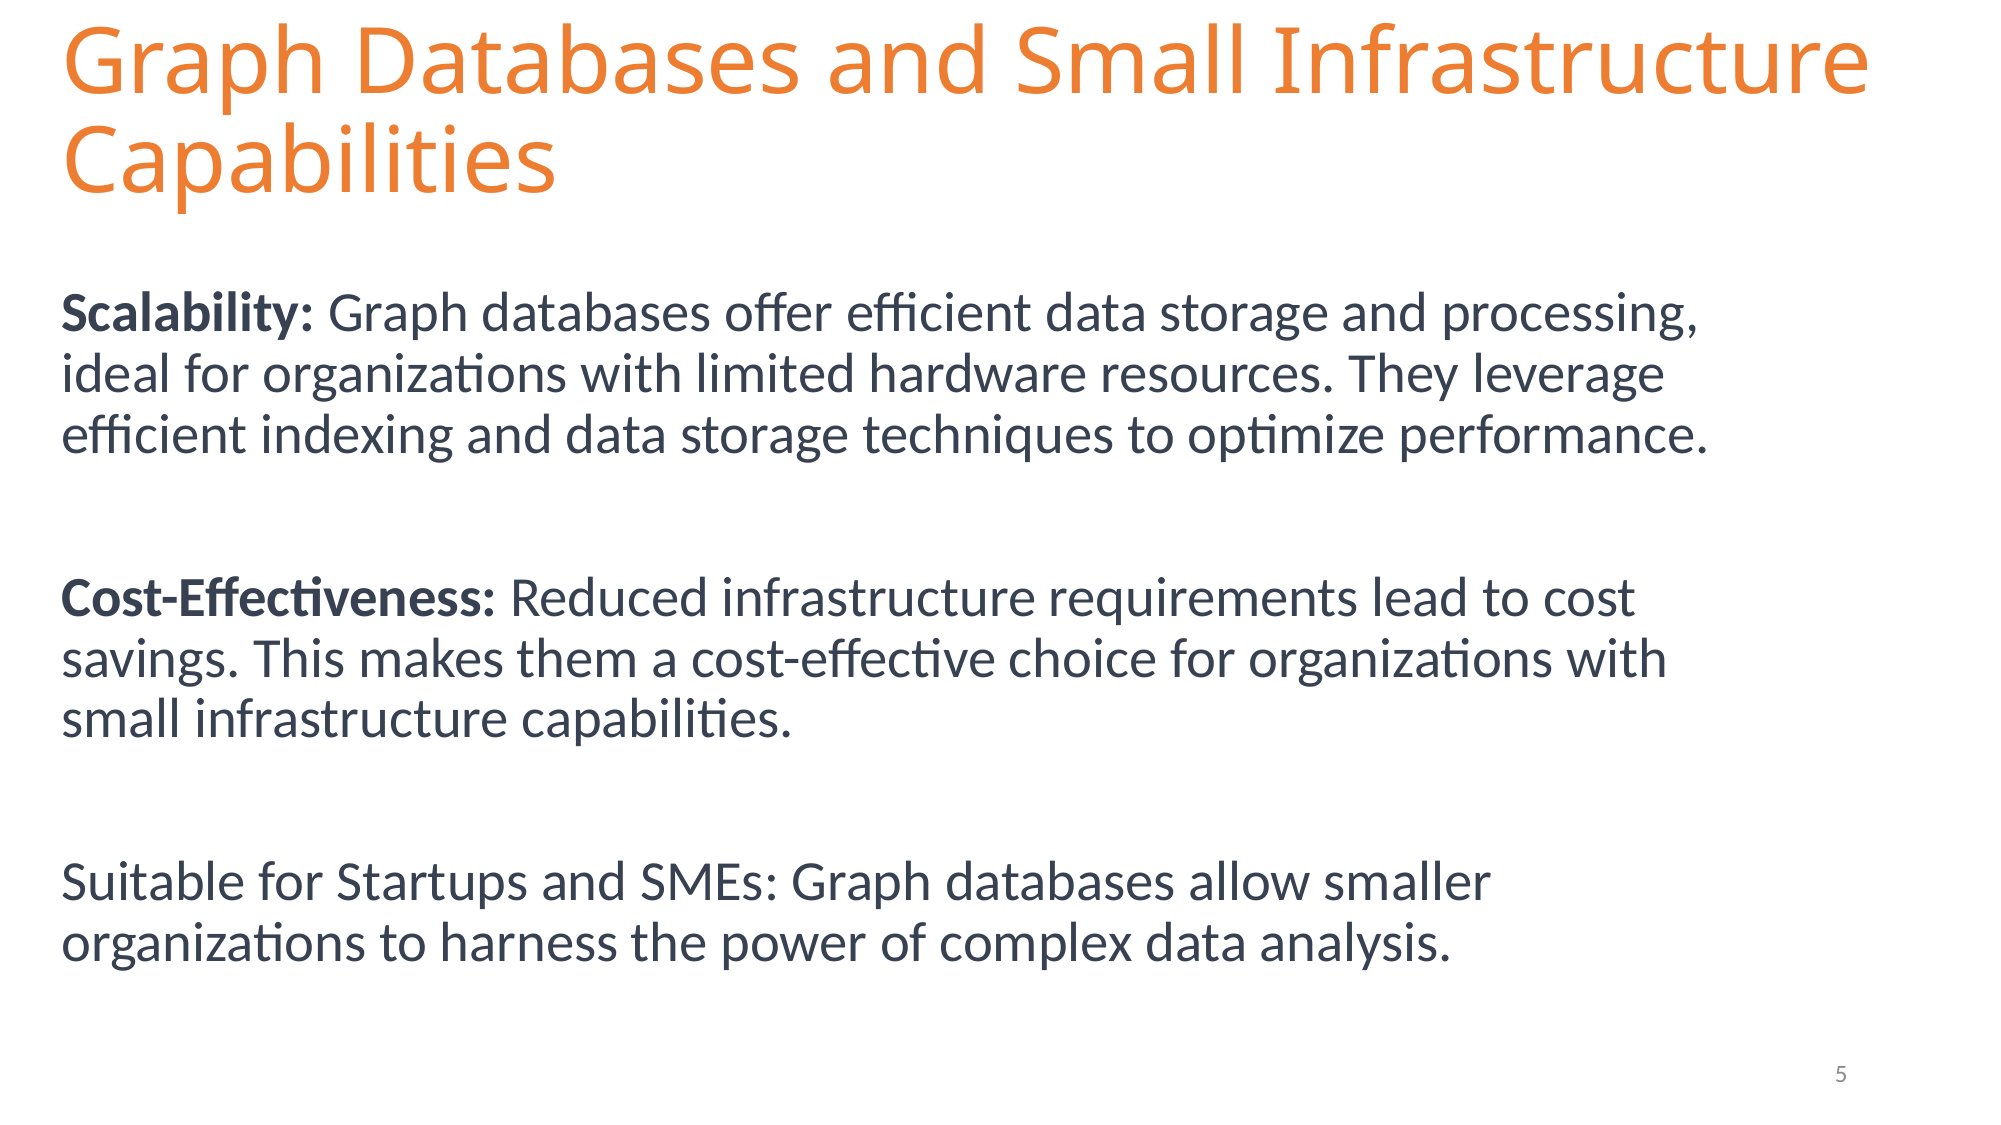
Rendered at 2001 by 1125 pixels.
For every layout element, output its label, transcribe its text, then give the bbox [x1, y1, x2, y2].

slide_number 5 [1412, 1042, 1863, 1103]
list Scalability: Graph databases offer efficient data storage and processing, ideal for organizations with limited hardware resources. They leverage efficient indexing and data storage techniques to optimize performance. Cost-Effectiveness: Reduced infrastructure requirements lead to cost savings. This makes them a cost-effective choice for organizations with small infrastructure capabilities. Suitable for Startups and SMEs: Graph databases allow smaller organizations to harness the power of complex data analysis. [46, 275, 1772, 990]
title Graph Databases and Small Infrastructure Capabilities [46, 5, 1973, 223]
